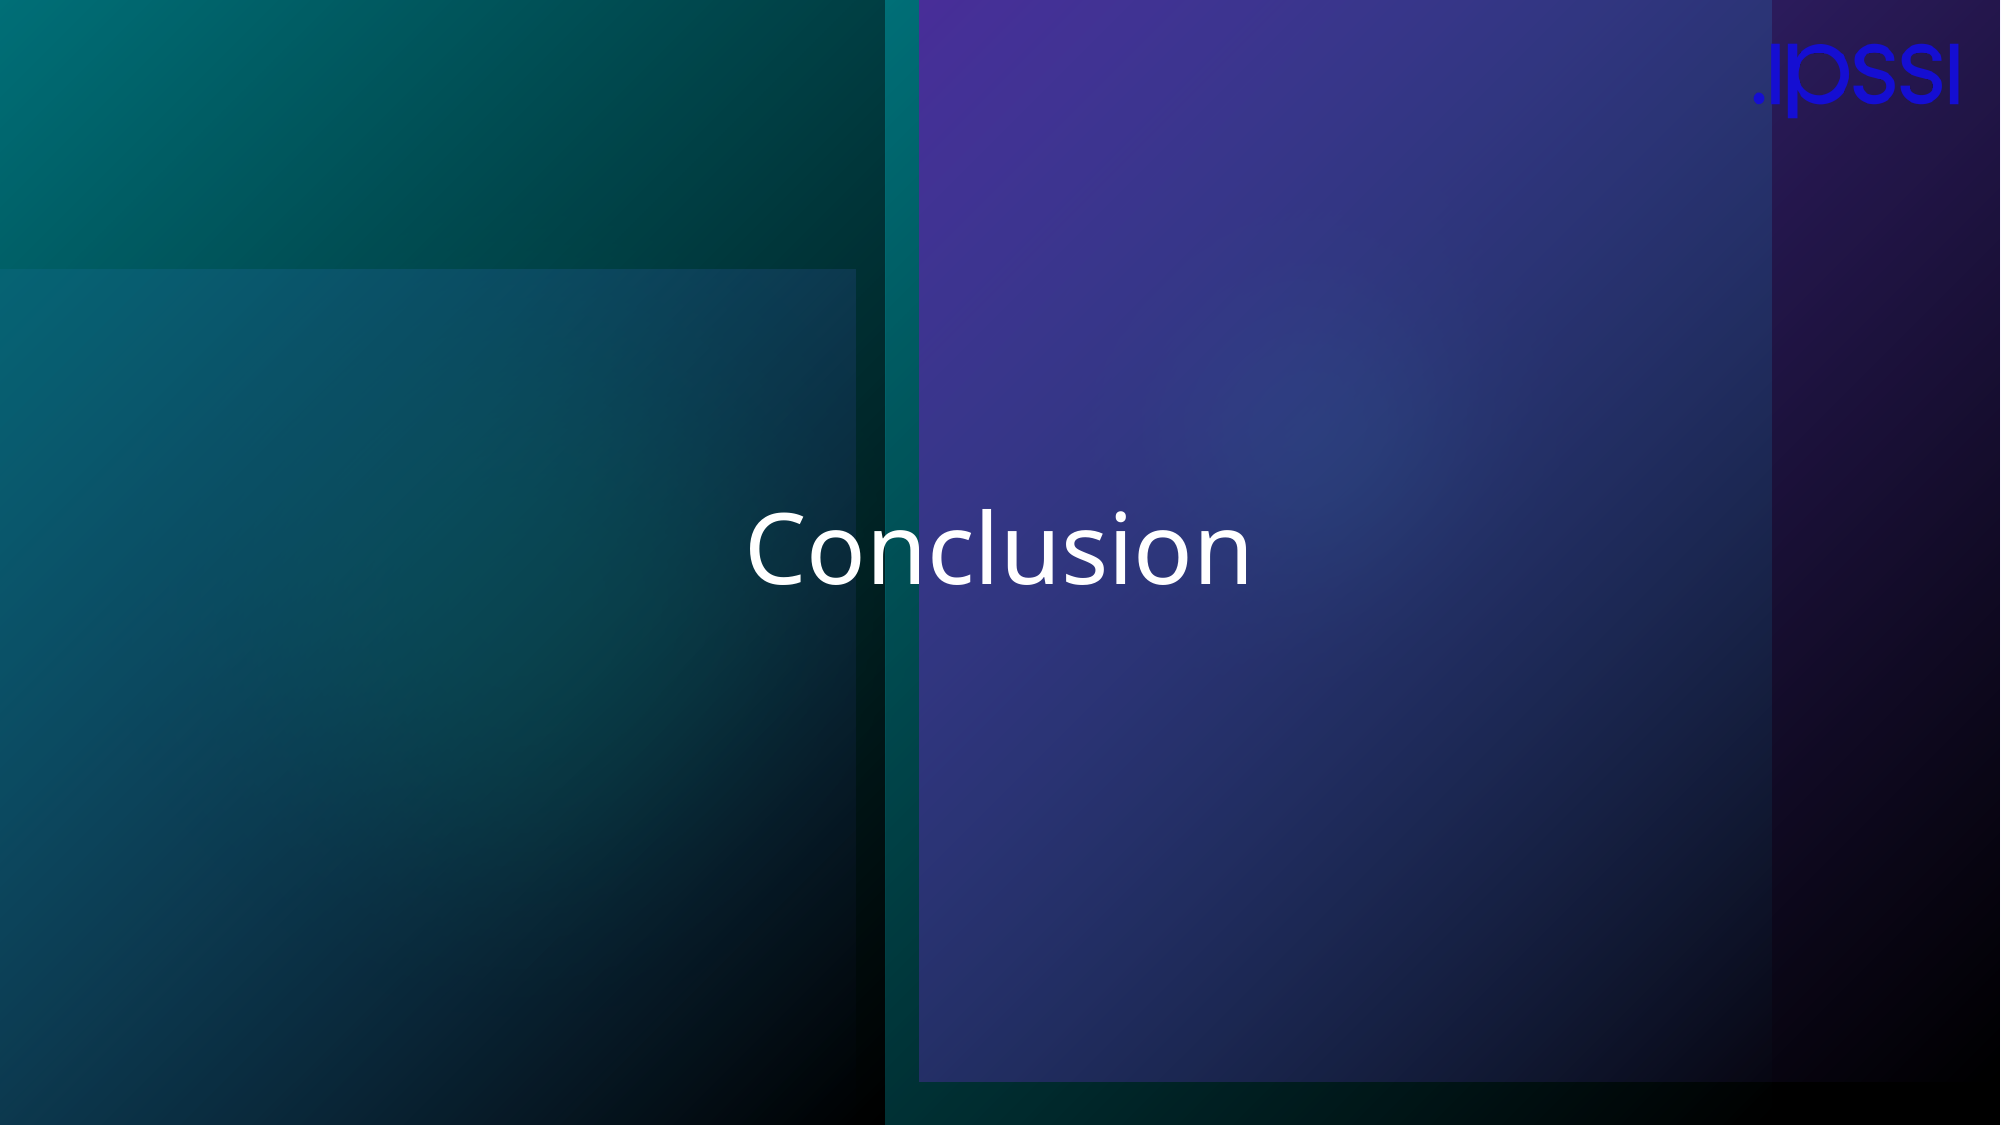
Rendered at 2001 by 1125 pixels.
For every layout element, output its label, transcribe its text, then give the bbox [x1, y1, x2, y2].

picture [1712, 1, 1999, 159]
title Conclusion [723, 492, 1276, 633]
